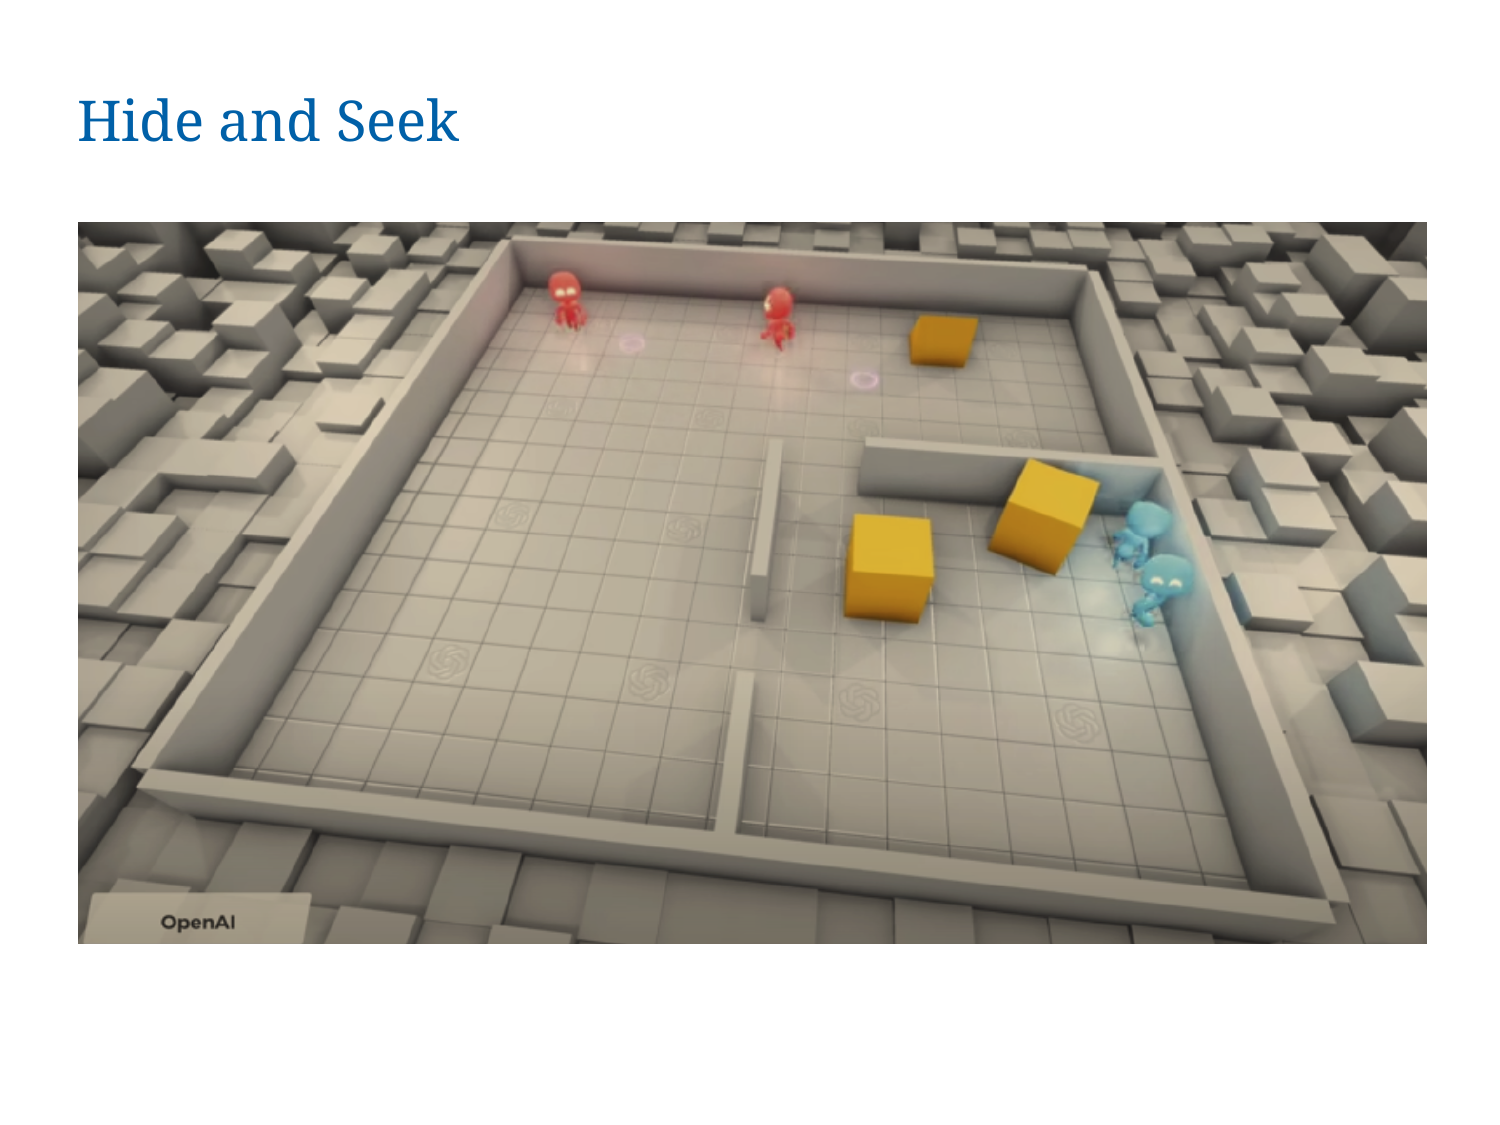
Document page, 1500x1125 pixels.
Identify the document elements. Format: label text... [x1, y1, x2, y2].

picture [78, 222, 1427, 944]
title Hide and Seek [62, 76, 814, 170]
